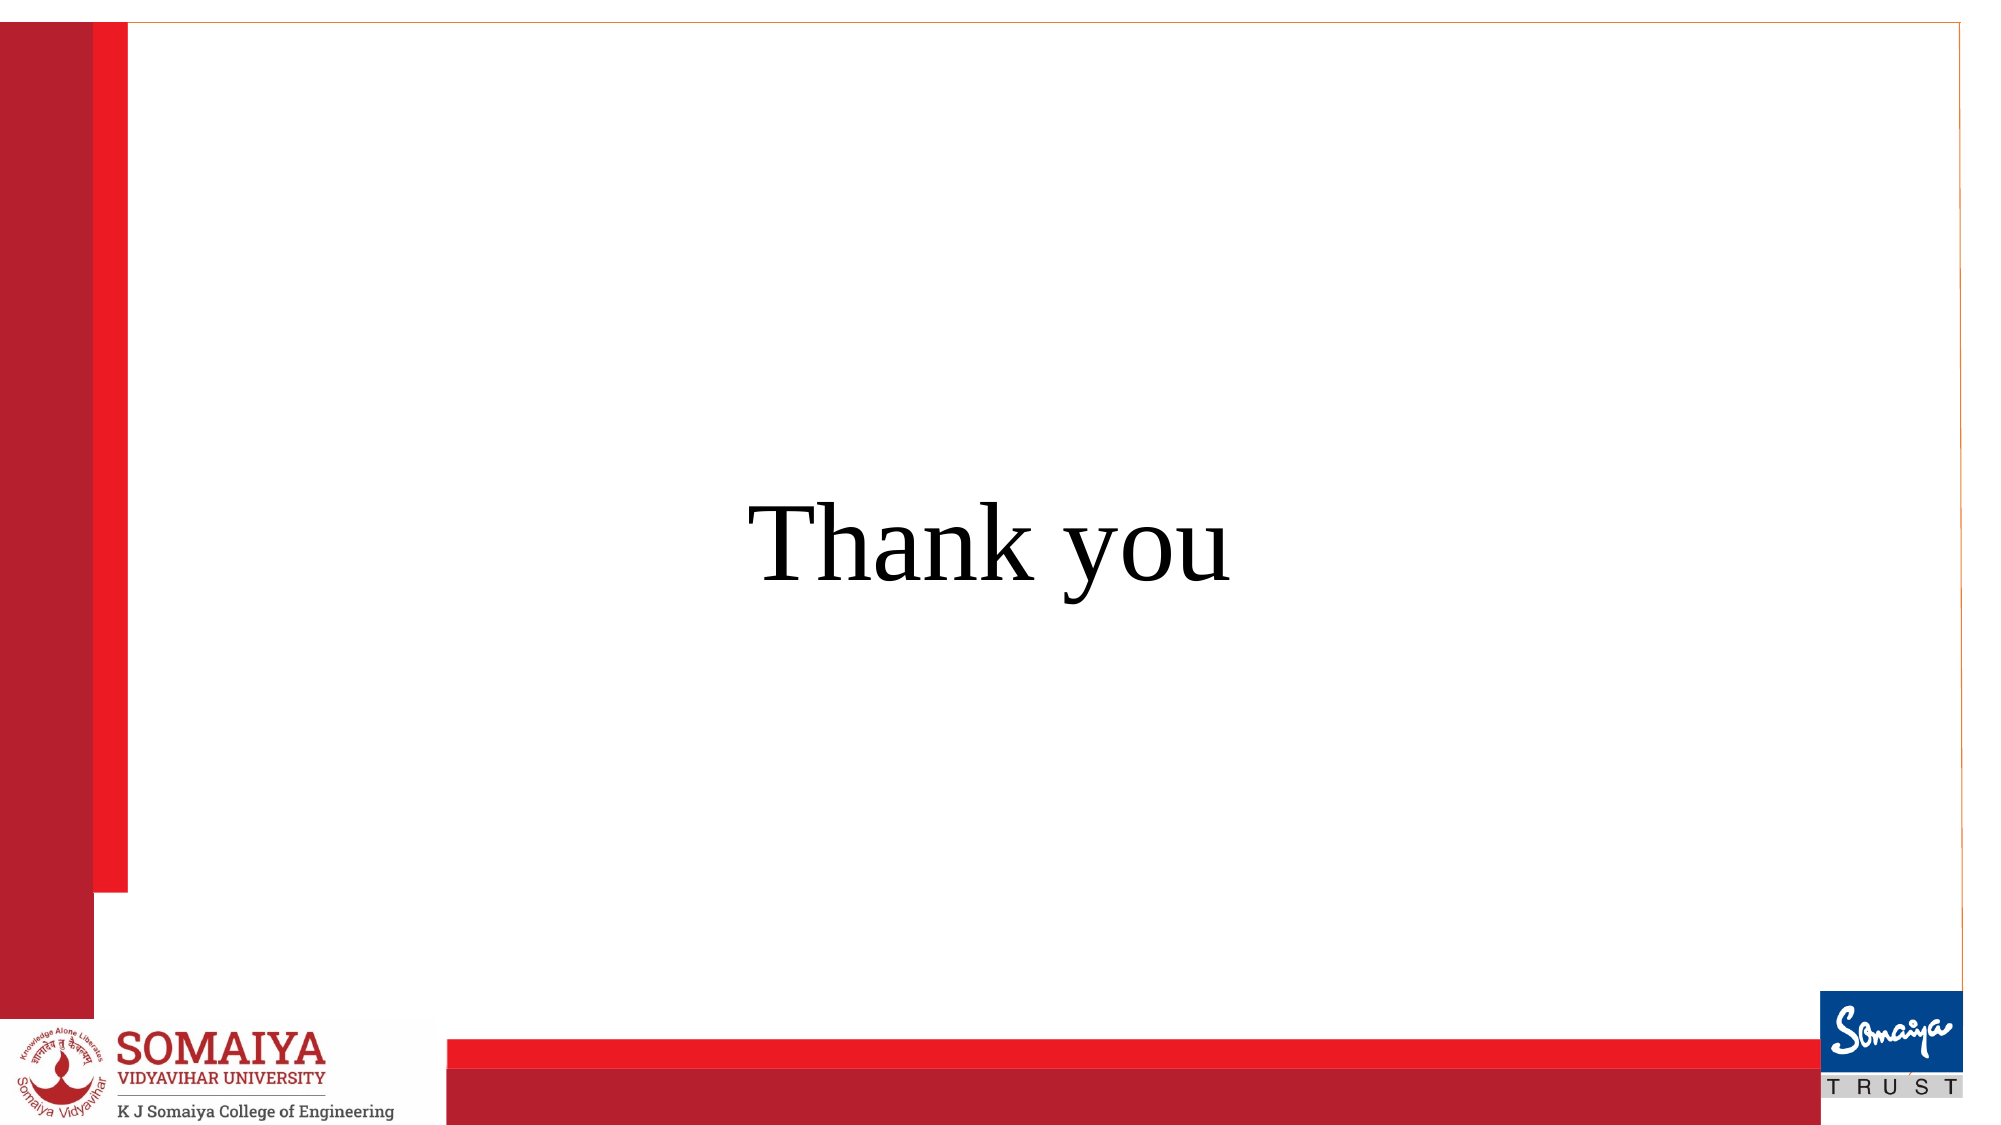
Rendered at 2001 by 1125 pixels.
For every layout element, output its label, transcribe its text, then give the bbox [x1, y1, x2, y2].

picture [1820, 991, 1963, 1098]
picture [447, 1040, 1820, 1125]
picture [0, 22, 436, 1125]
list Thank you [89, 217, 1890, 960]
